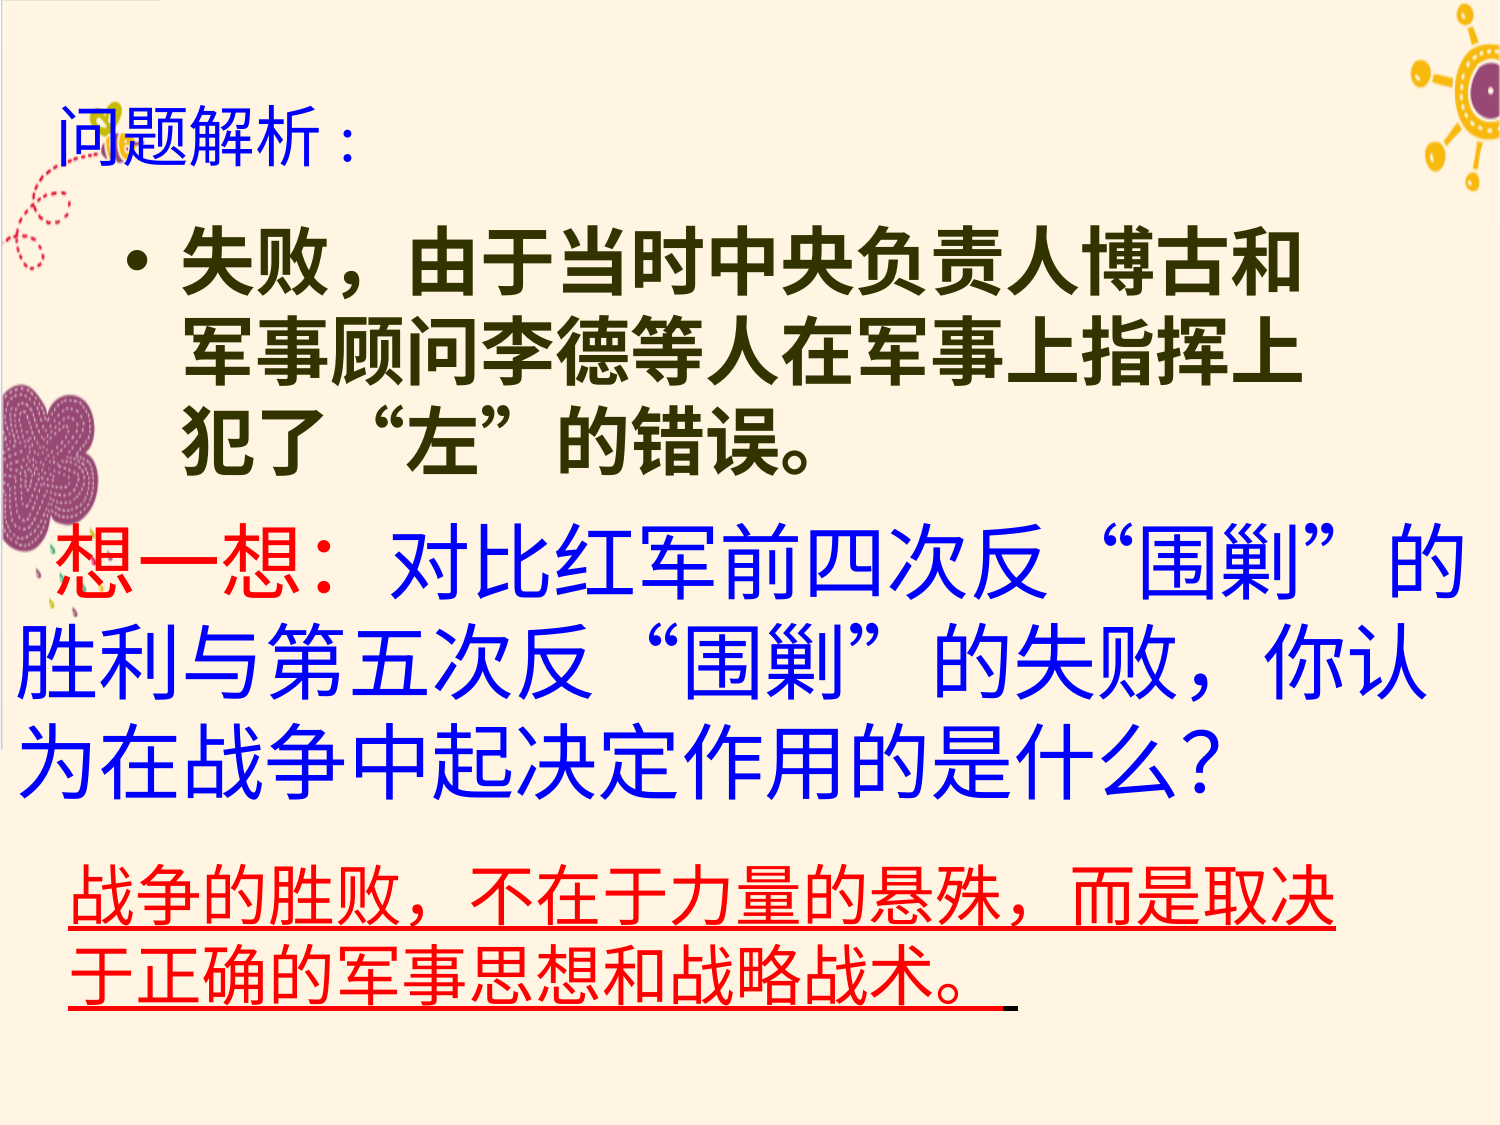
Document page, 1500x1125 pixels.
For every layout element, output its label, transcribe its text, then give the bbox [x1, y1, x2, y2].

picture [0, 0, 1500, 502]
text_box 想一想：对比红军前四次反“围剿”的胜利与第五次反“围剿”的失败，你认为在战争中起决定作用的是什么？ [0, 502, 1500, 818]
text_box 失败，由于当时中央负责人博古和军事顾问李德等人在军事上指挥上犯了“左”的错误。 [109, 207, 1385, 483]
text_box 战争的胜败，不在于力量的悬殊，而是取决于正确的军事思想和战略战术。 [53, 846, 1406, 1022]
text_box 问题解析: [40, 87, 395, 183]
picture [0, 818, 1500, 1125]
